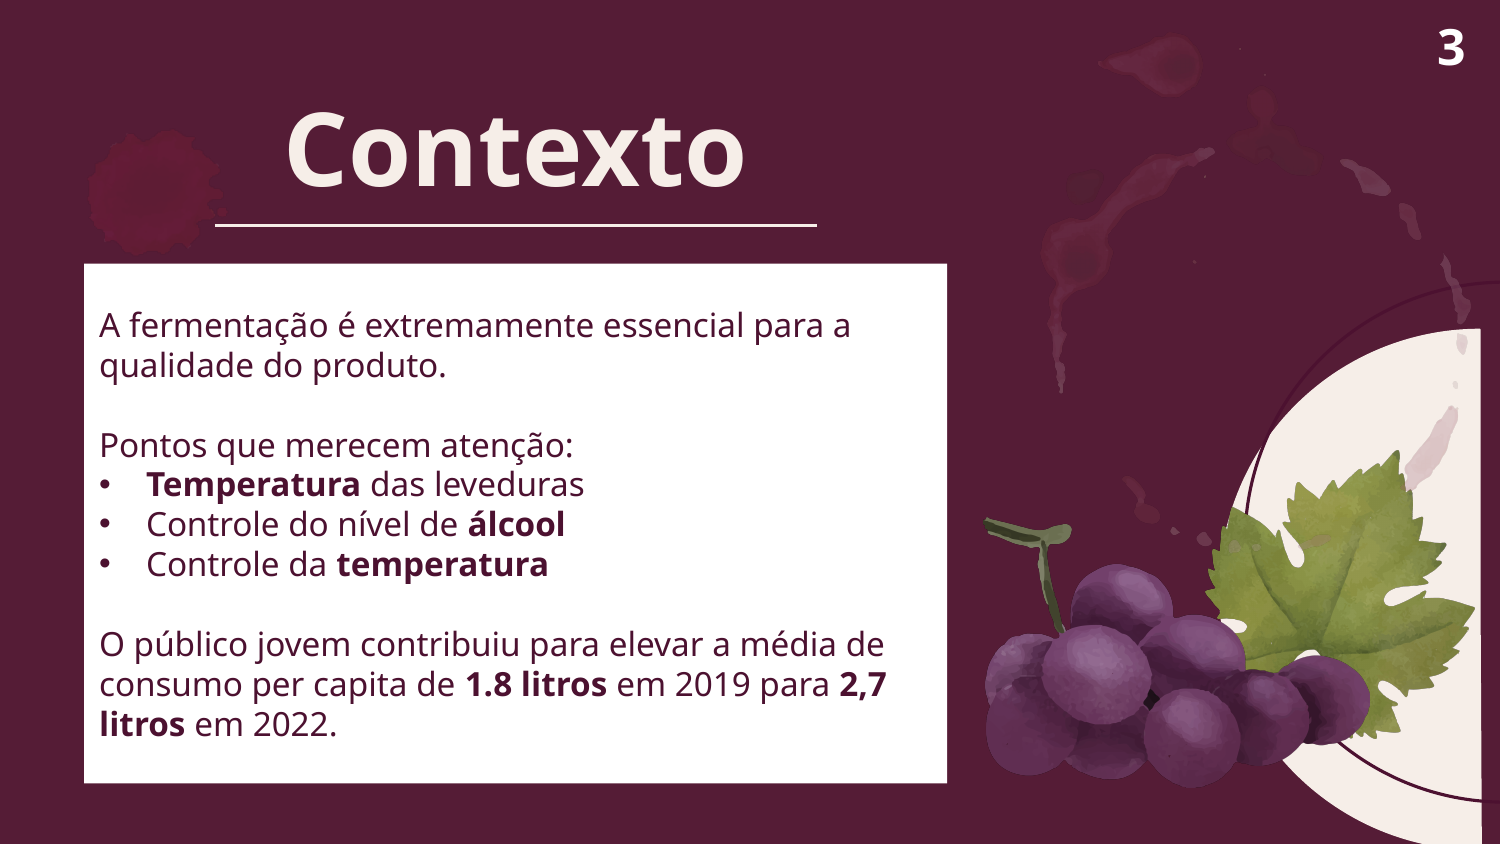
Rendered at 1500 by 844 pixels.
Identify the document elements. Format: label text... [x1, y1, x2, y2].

text_box 3 [1402, 0, 1500, 91]
title Contexto [183, 56, 848, 222]
picture [983, 31, 1475, 788]
subtitle A fermentação é extremamente essencial para a qualidade do produto. Pontos que merecem atenção: Temperatura das leveduras Controle do nível de álcool Controle da temperatura O público jovem contribuiu para elevar a média de consumo per capita de 1.8 litros em 2019 para 2,7 litros em 2022. [84, 263, 948, 784]
